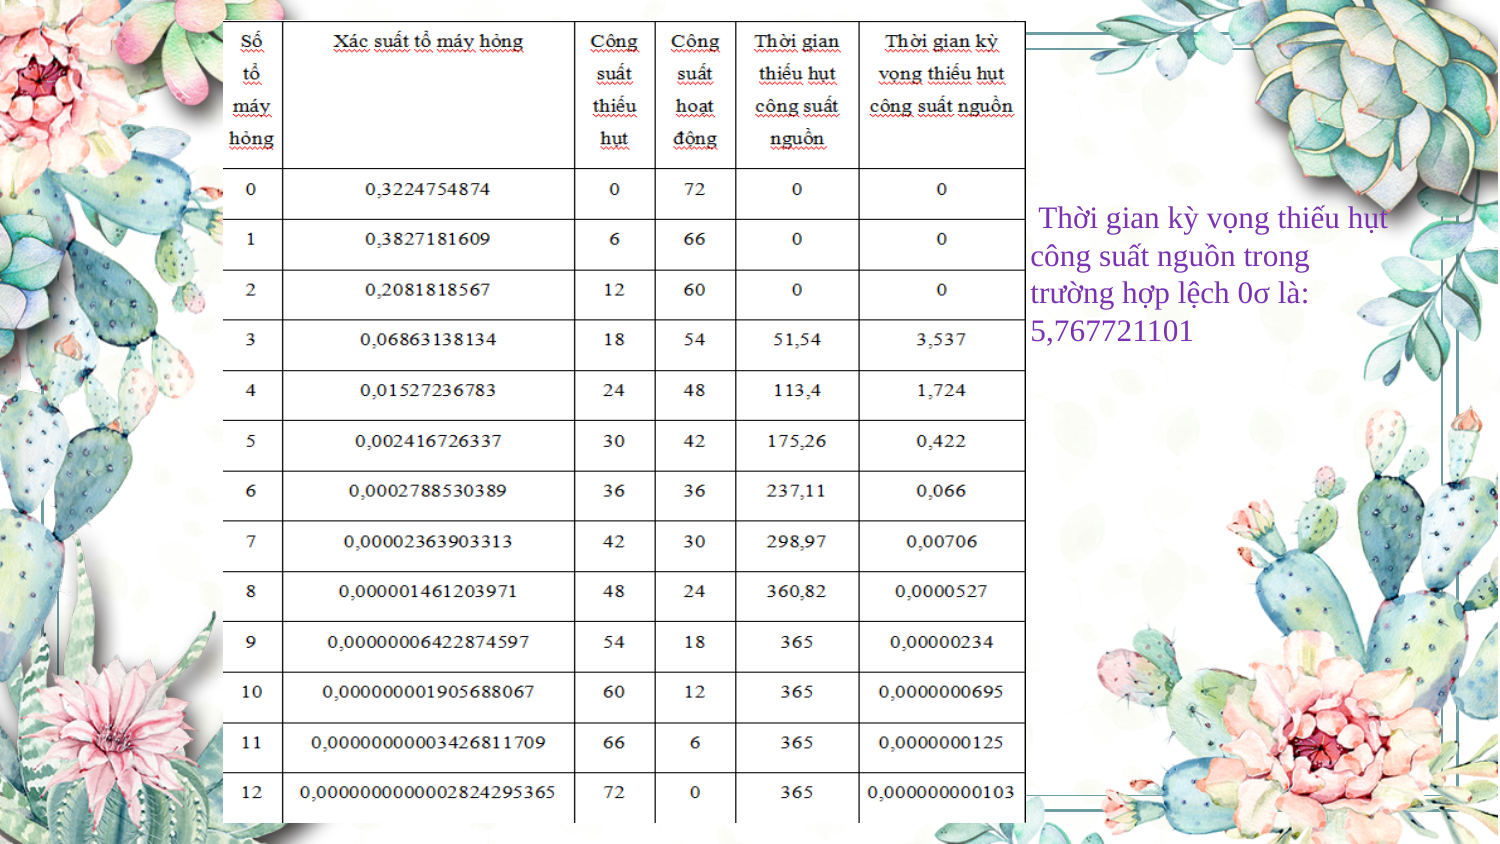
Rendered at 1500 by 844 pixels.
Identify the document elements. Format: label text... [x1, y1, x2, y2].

picture [0, 0, 1500, 844]
text_box Thời gian kỳ vọng thiếu hụt công suất nguồn trong trường hợp lệch 0σ là: 5,767721101 [1026, 190, 1412, 355]
